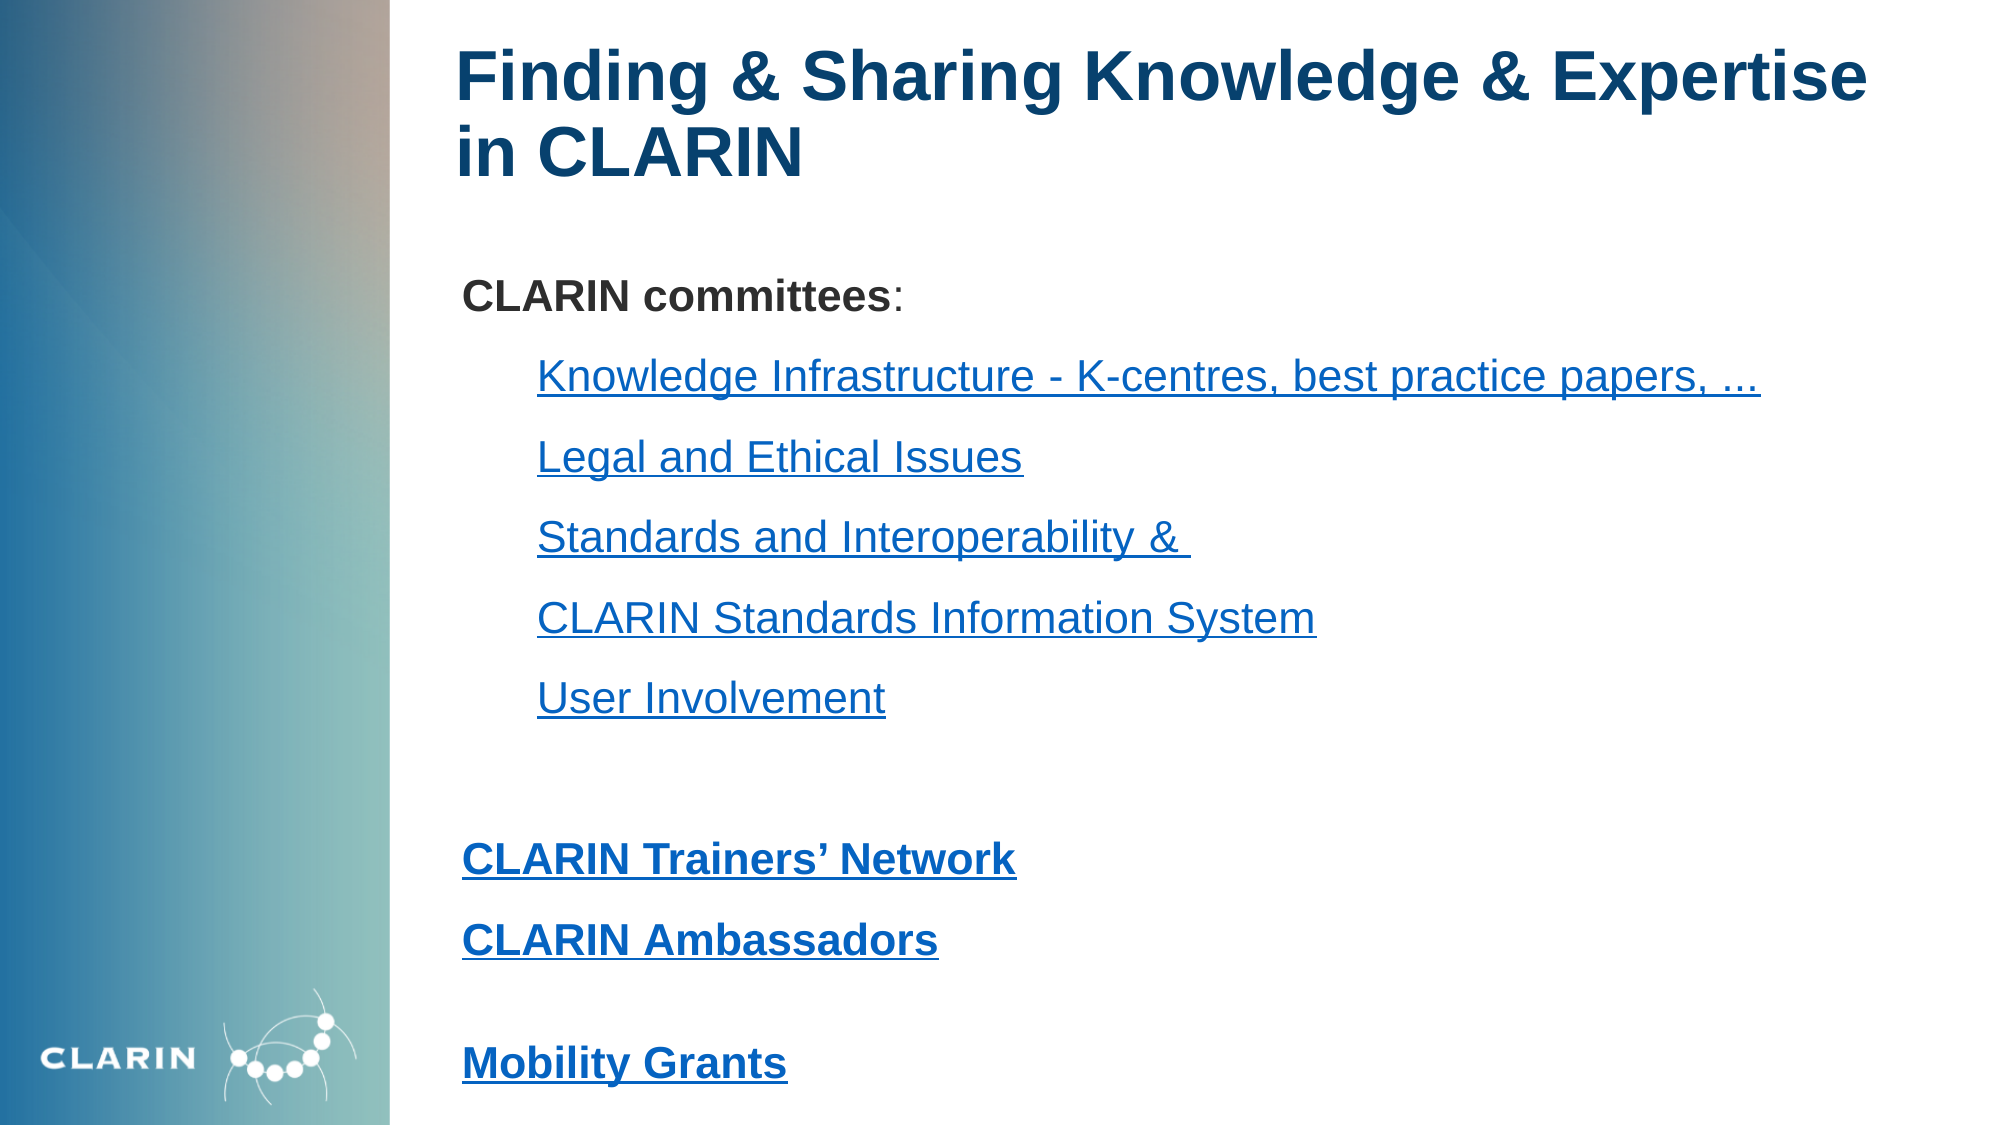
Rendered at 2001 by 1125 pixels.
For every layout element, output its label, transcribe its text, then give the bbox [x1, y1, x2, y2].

picture [0, 0, 2001, 1125]
title Finding & Sharing Knowledge & Expertise in CLARIN [440, 24, 1913, 207]
list CLARIN committees: Knowledge Infrastructure - K-centres, best practice papers, ... Legal and Ethical Issues Standards and Interoperability & CLARIN Standards Information System User Involvement CLARIN Trainers’ Network CLARIN Ambassadors Mobility Grants [446, 250, 1979, 1101]
